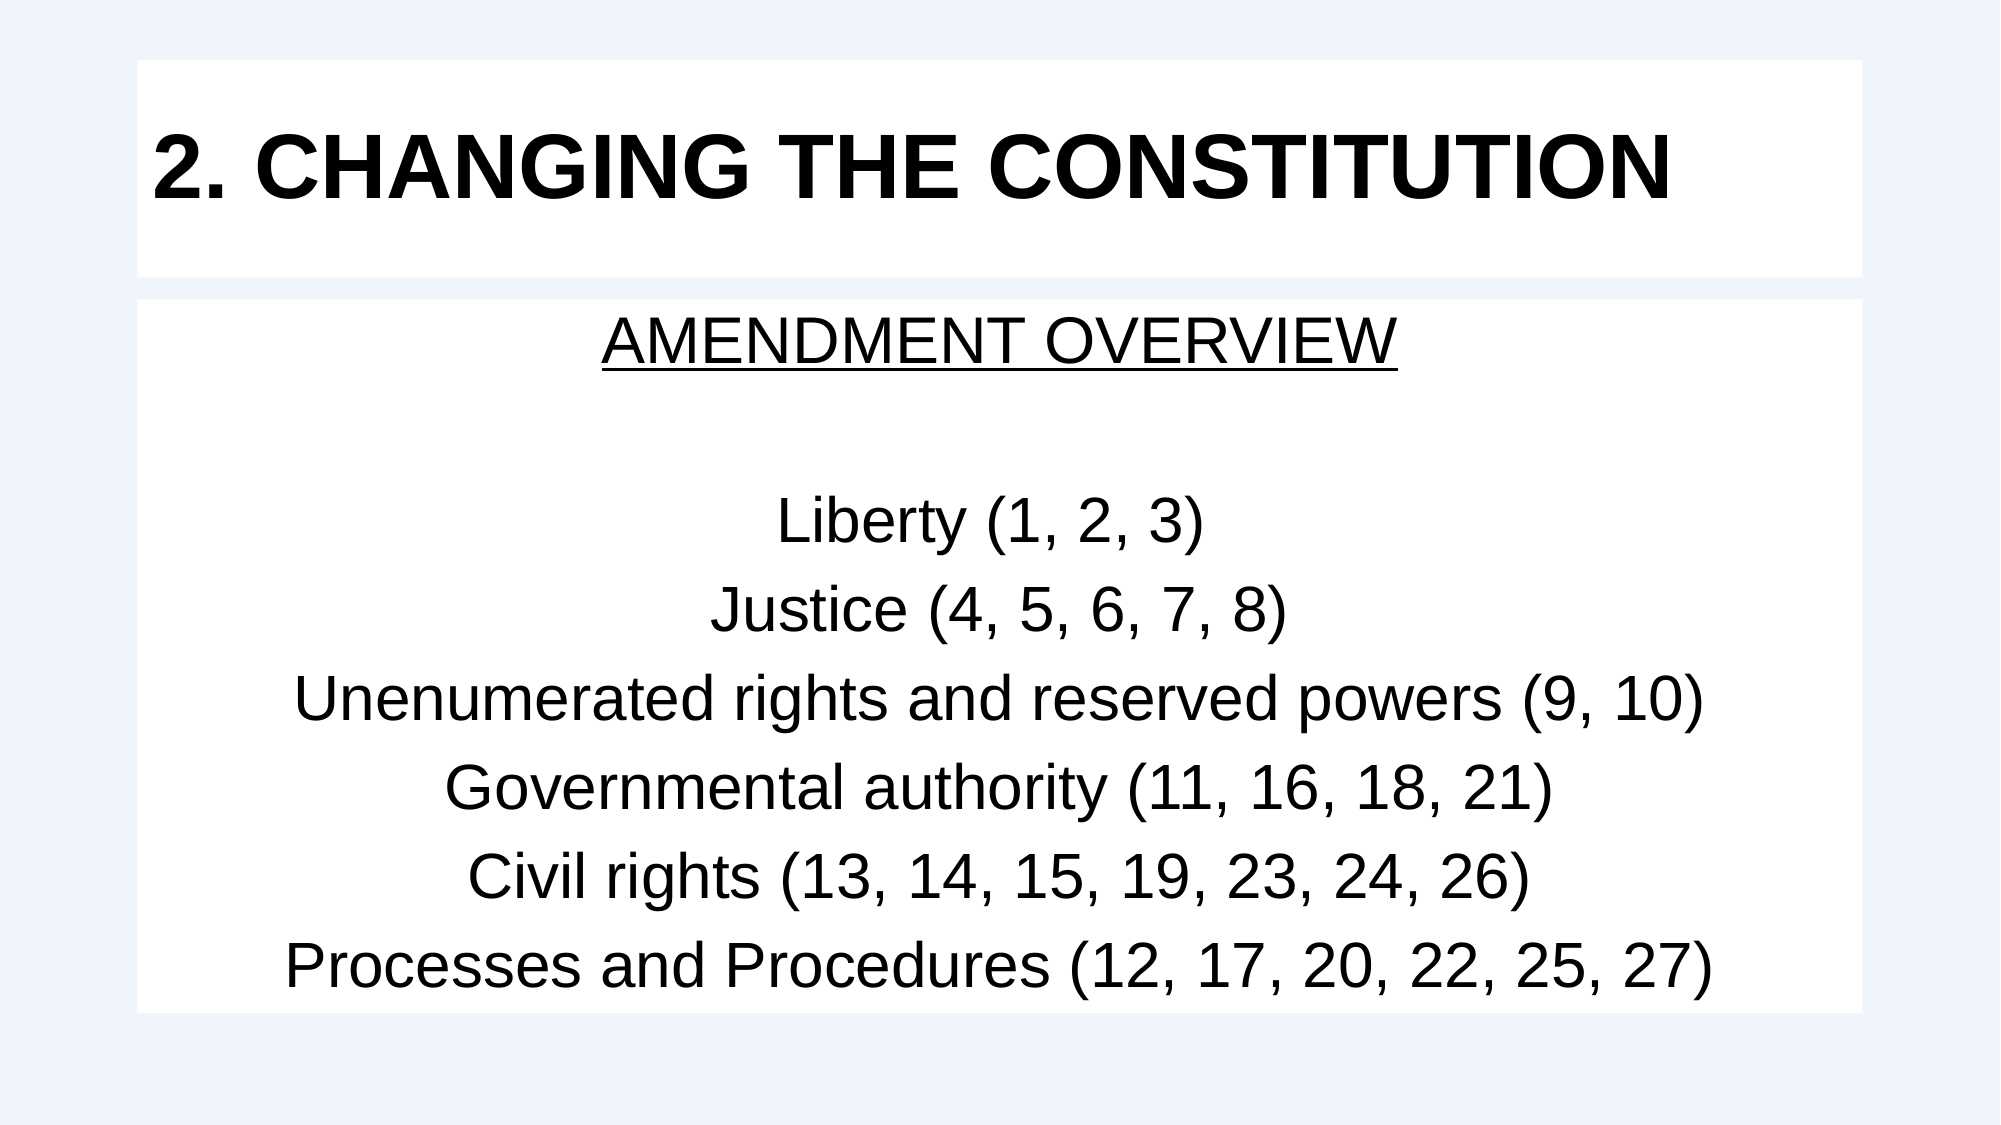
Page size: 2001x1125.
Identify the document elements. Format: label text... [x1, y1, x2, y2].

list Amendment overview Liberty (1, 2, 3) Justice (4, 5, 6, 7, 8) Unenumerated rights and reserved powers (9, 10) Governmental authority (11, 16, 18, 21) Civil rights (13, 14, 15, 19, 23, 24, 26) Processes and Procedures (12, 17, 20, 22, 25, 27) [137, 299, 1863, 1014]
title 2. Changing the constitution [137, 59, 1863, 278]
